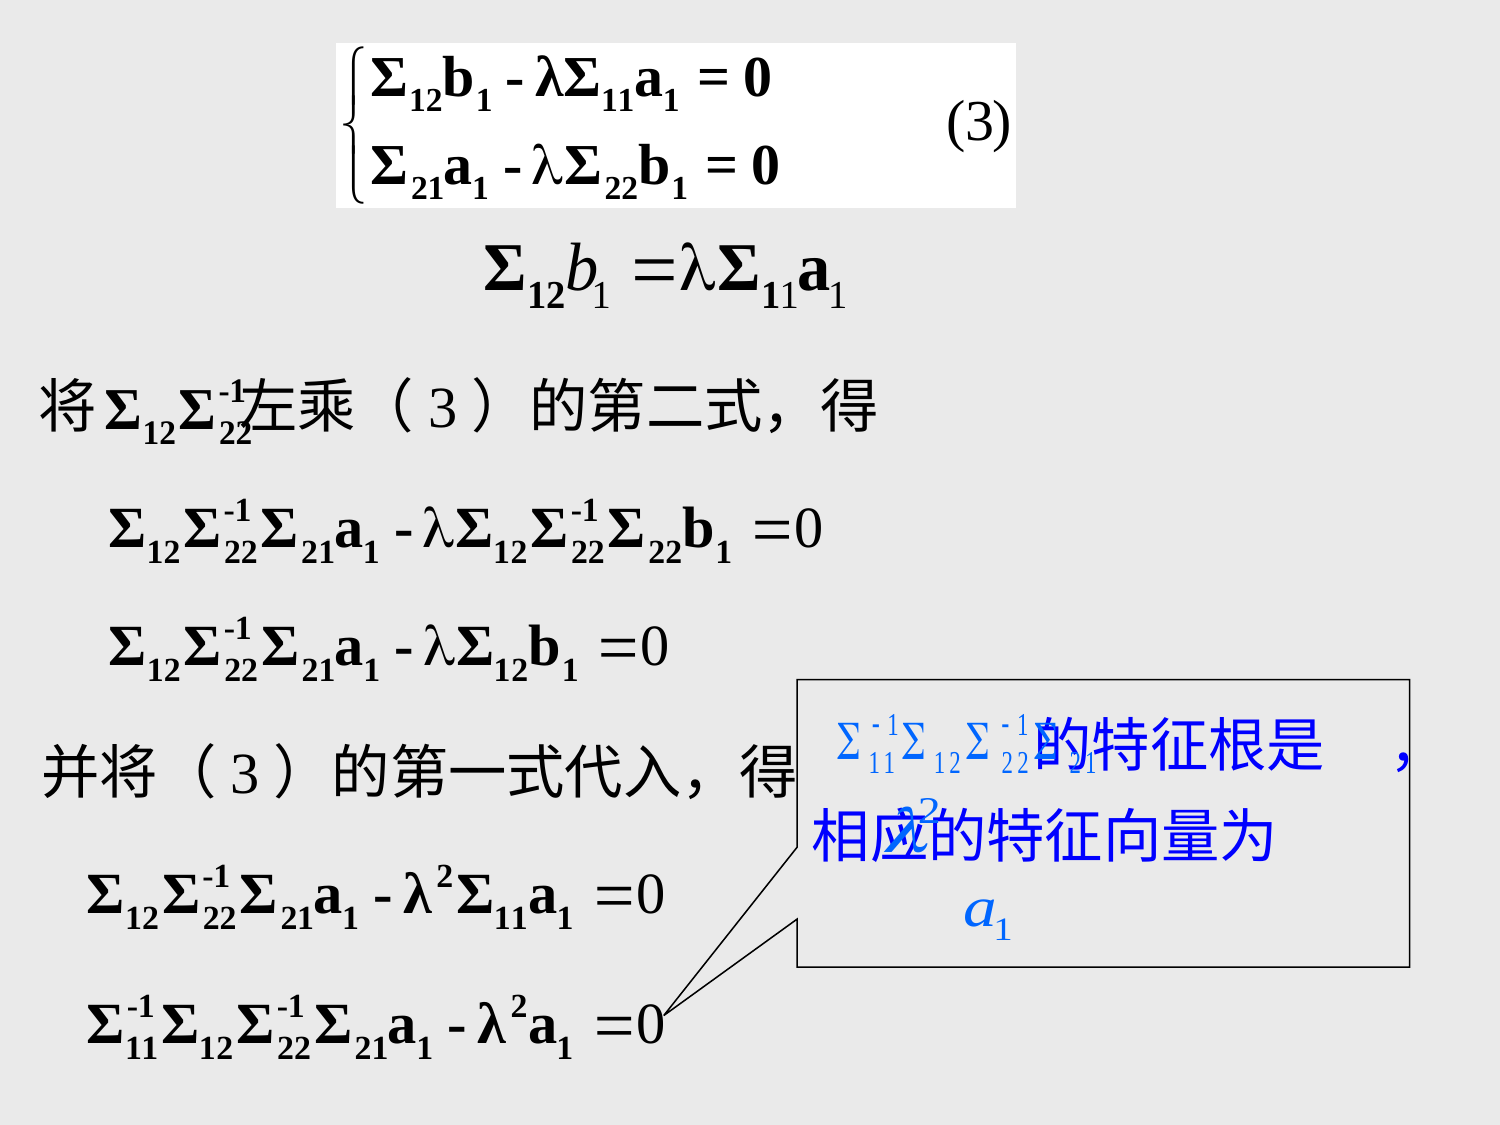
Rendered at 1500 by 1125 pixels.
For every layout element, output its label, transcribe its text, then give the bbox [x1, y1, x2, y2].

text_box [103, 609, 674, 687]
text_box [103, 491, 827, 569]
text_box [23, 361, 987, 451]
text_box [478, 231, 849, 316]
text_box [82, 857, 670, 936]
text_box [796, 679, 1410, 968]
text_box 并将（3）的第一式代入，得 [0, 727, 791, 813]
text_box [82, 987, 670, 1066]
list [336, 42, 1016, 209]
